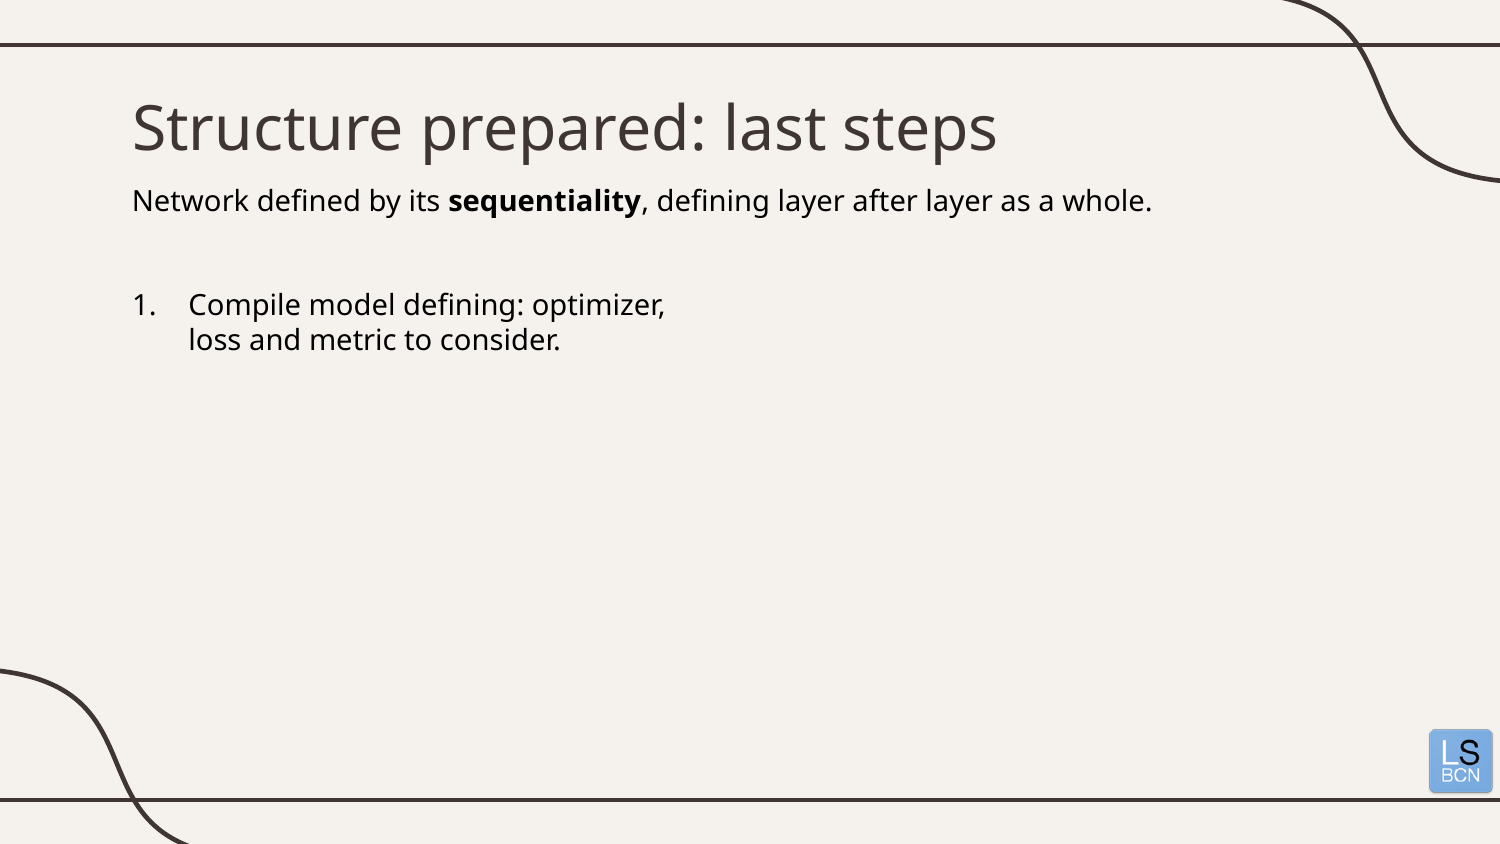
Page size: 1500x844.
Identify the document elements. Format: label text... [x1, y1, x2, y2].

title Structure prepared: last steps [116, 72, 1383, 167]
text_box Network defined by its sequentiality, defining layer after layer as a whole. [116, 166, 1372, 261]
picture [1421, 721, 1500, 801]
text_box Compile model defining: optimizer, loss and metric to consider. [116, 271, 701, 530]
